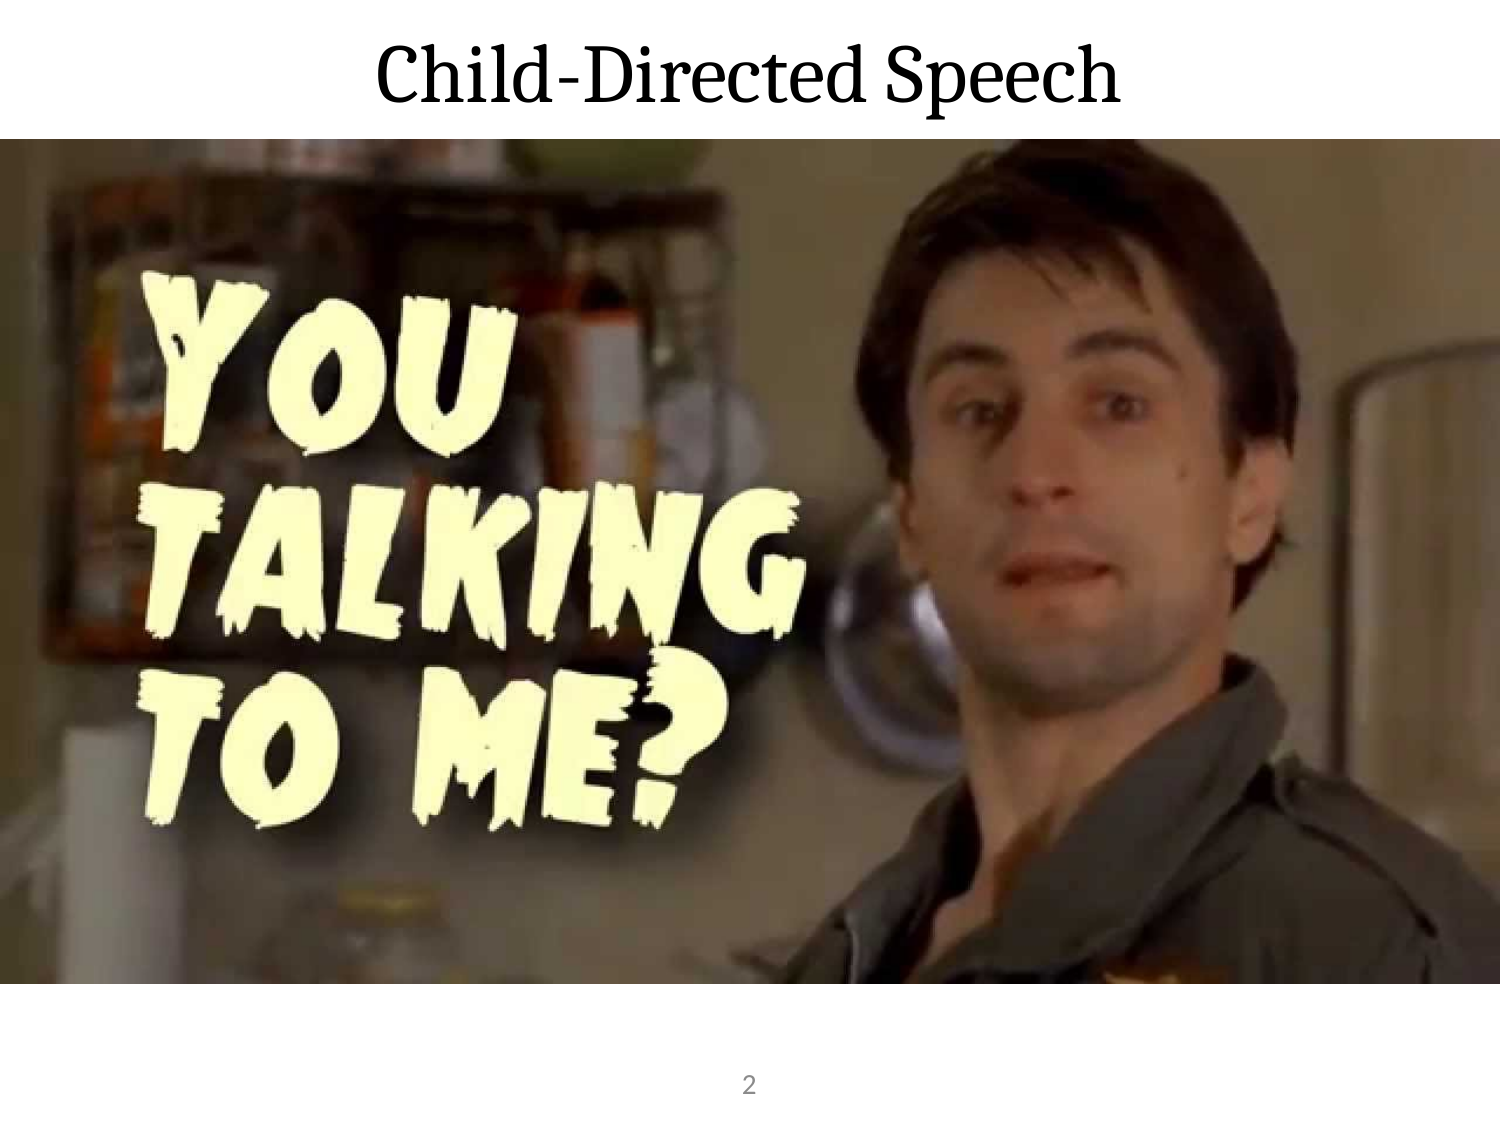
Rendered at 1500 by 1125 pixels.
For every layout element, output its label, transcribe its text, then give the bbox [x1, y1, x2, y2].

title Child-Directed Speech [145, 12, 1354, 127]
slide_number 2 [727, 1064, 771, 1111]
picture [0, 139, 1500, 984]
